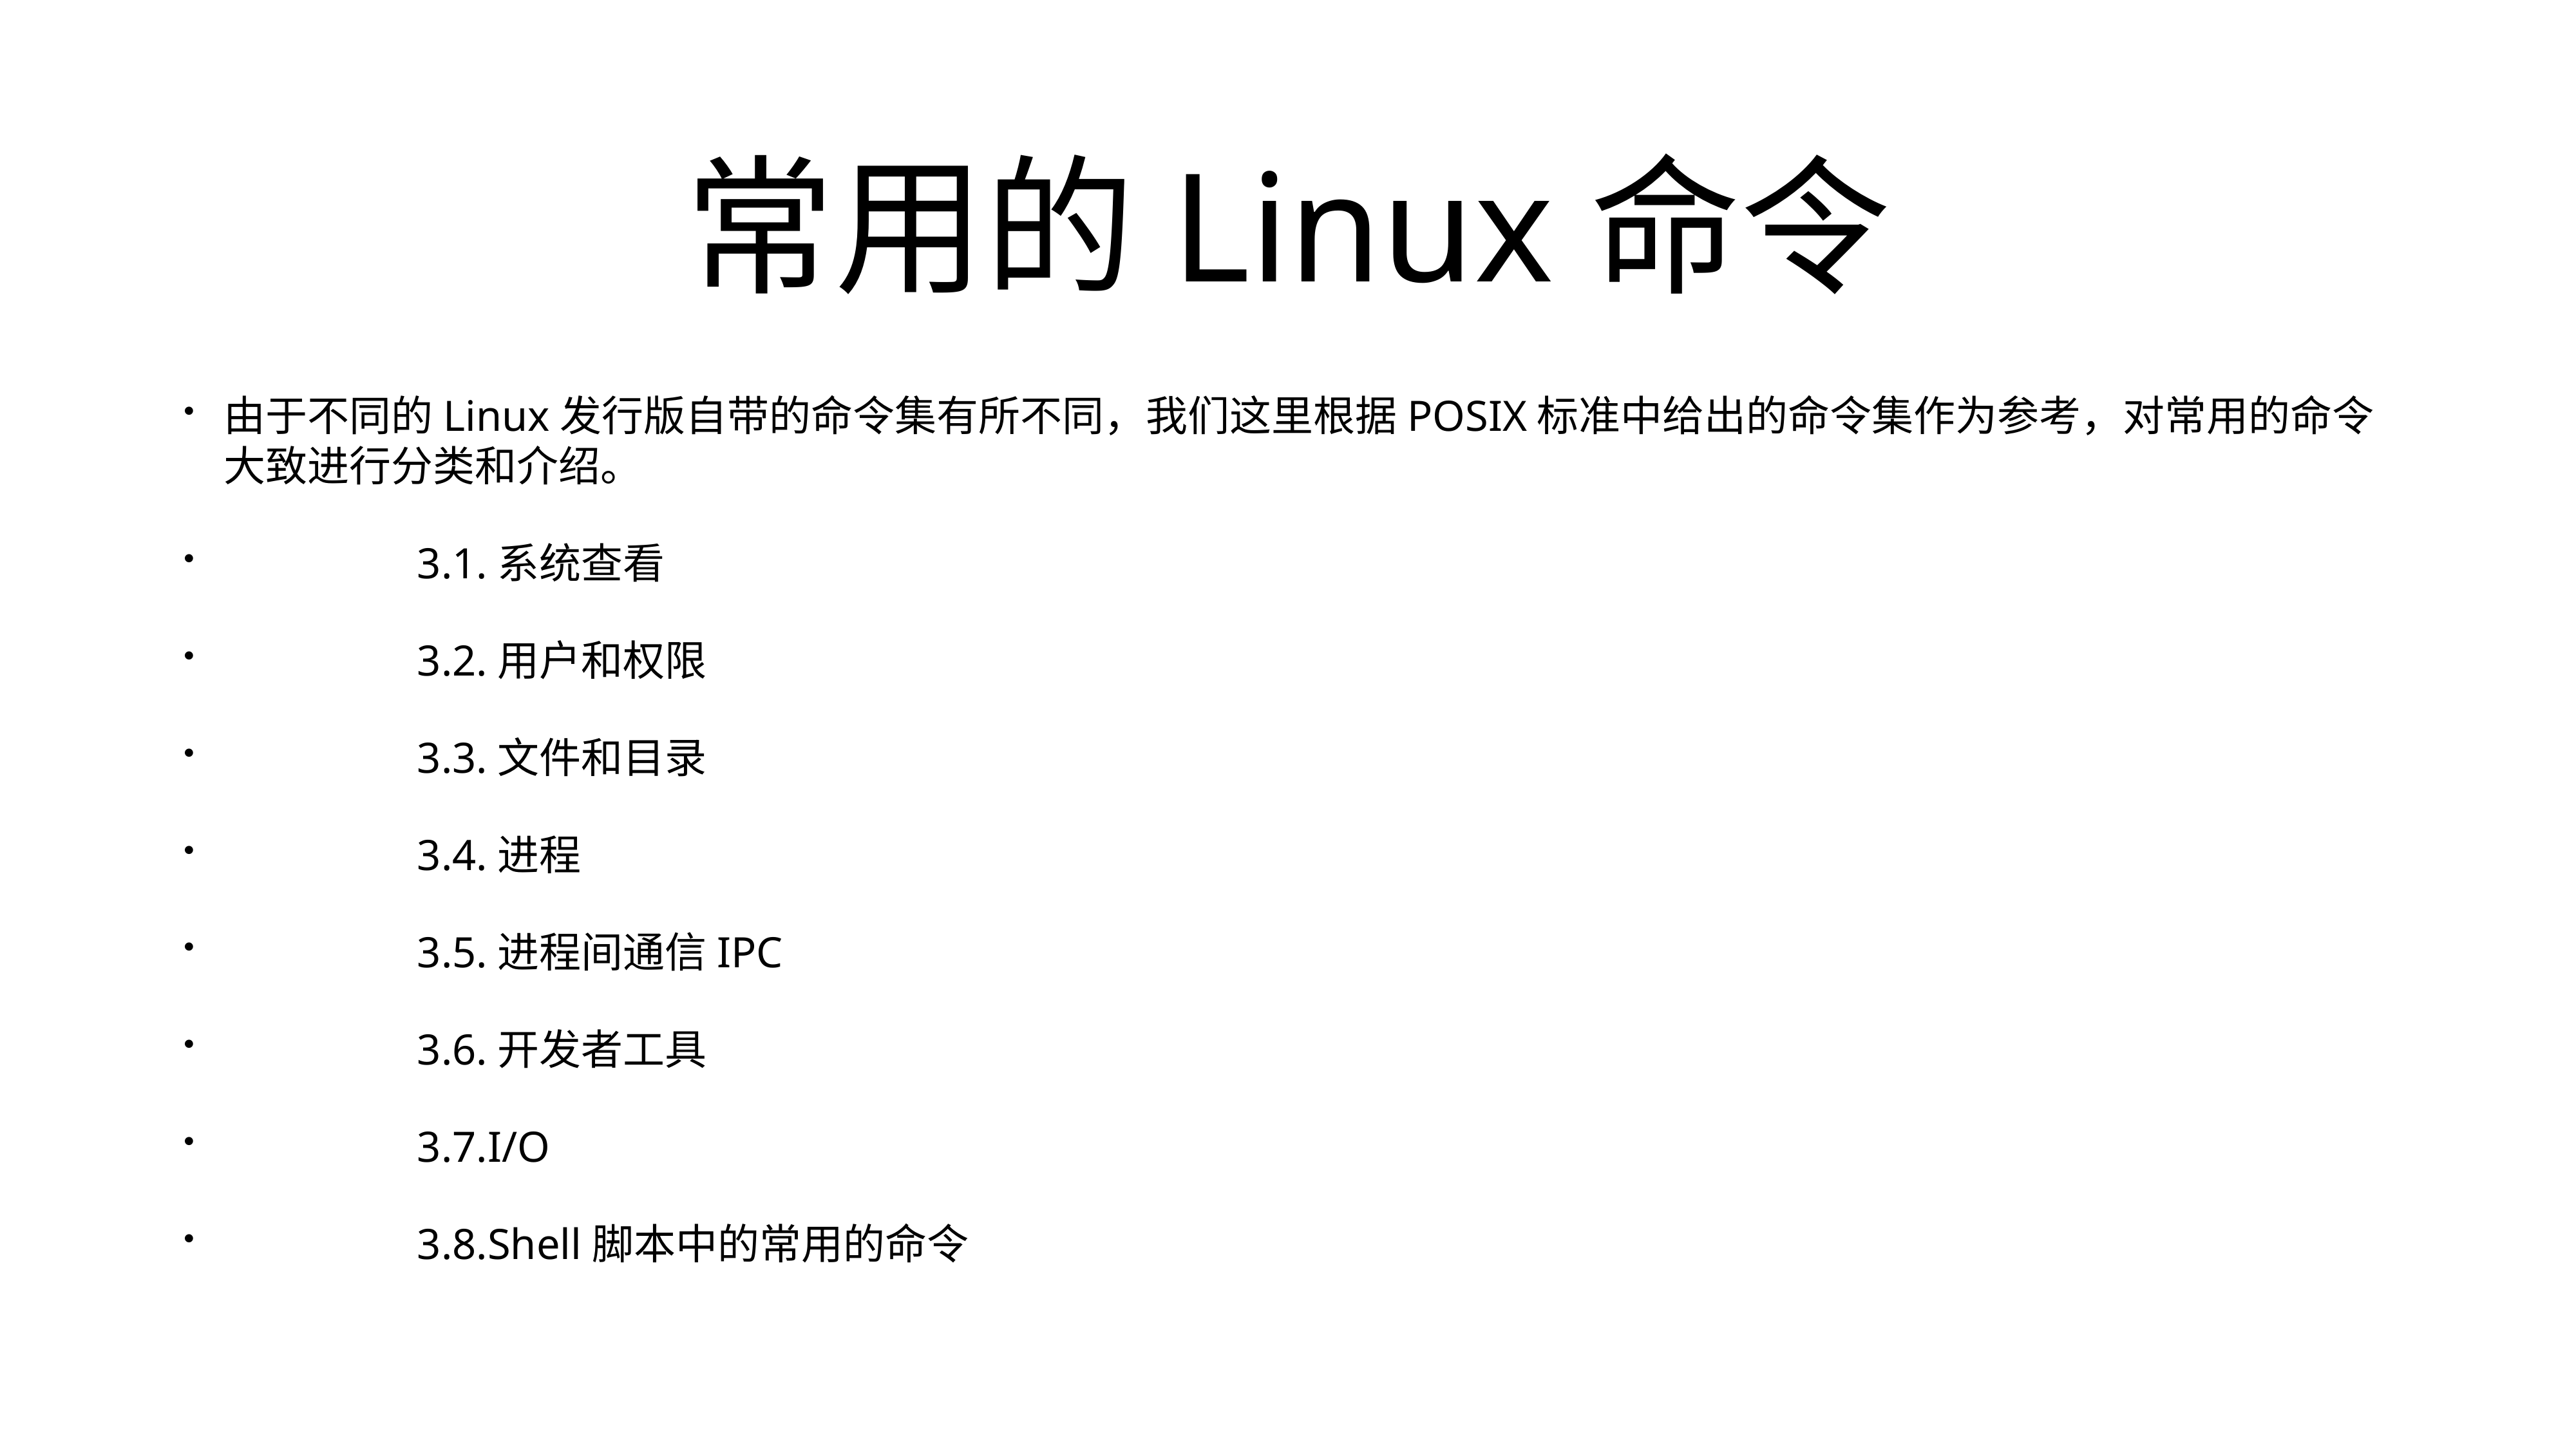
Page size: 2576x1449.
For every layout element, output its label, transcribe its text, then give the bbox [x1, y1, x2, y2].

title 常用的Linux命令 [178, 100, 2398, 341]
list 由于不同的Linux发行版自带的命令集有所不同，我们这里根据POSIX标准中给出的命令集作为参考，对常用的命令大致进行分类和介绍。 3.1.系统查看 3.2.用户和权限 3.3.文件和目录 3.4.进程 3.5.进程间通信IPC 3.6.开发者工具 3.7.I/O 3.8.Shell脚本中的常用的命令 [178, 341, 2398, 1316]
